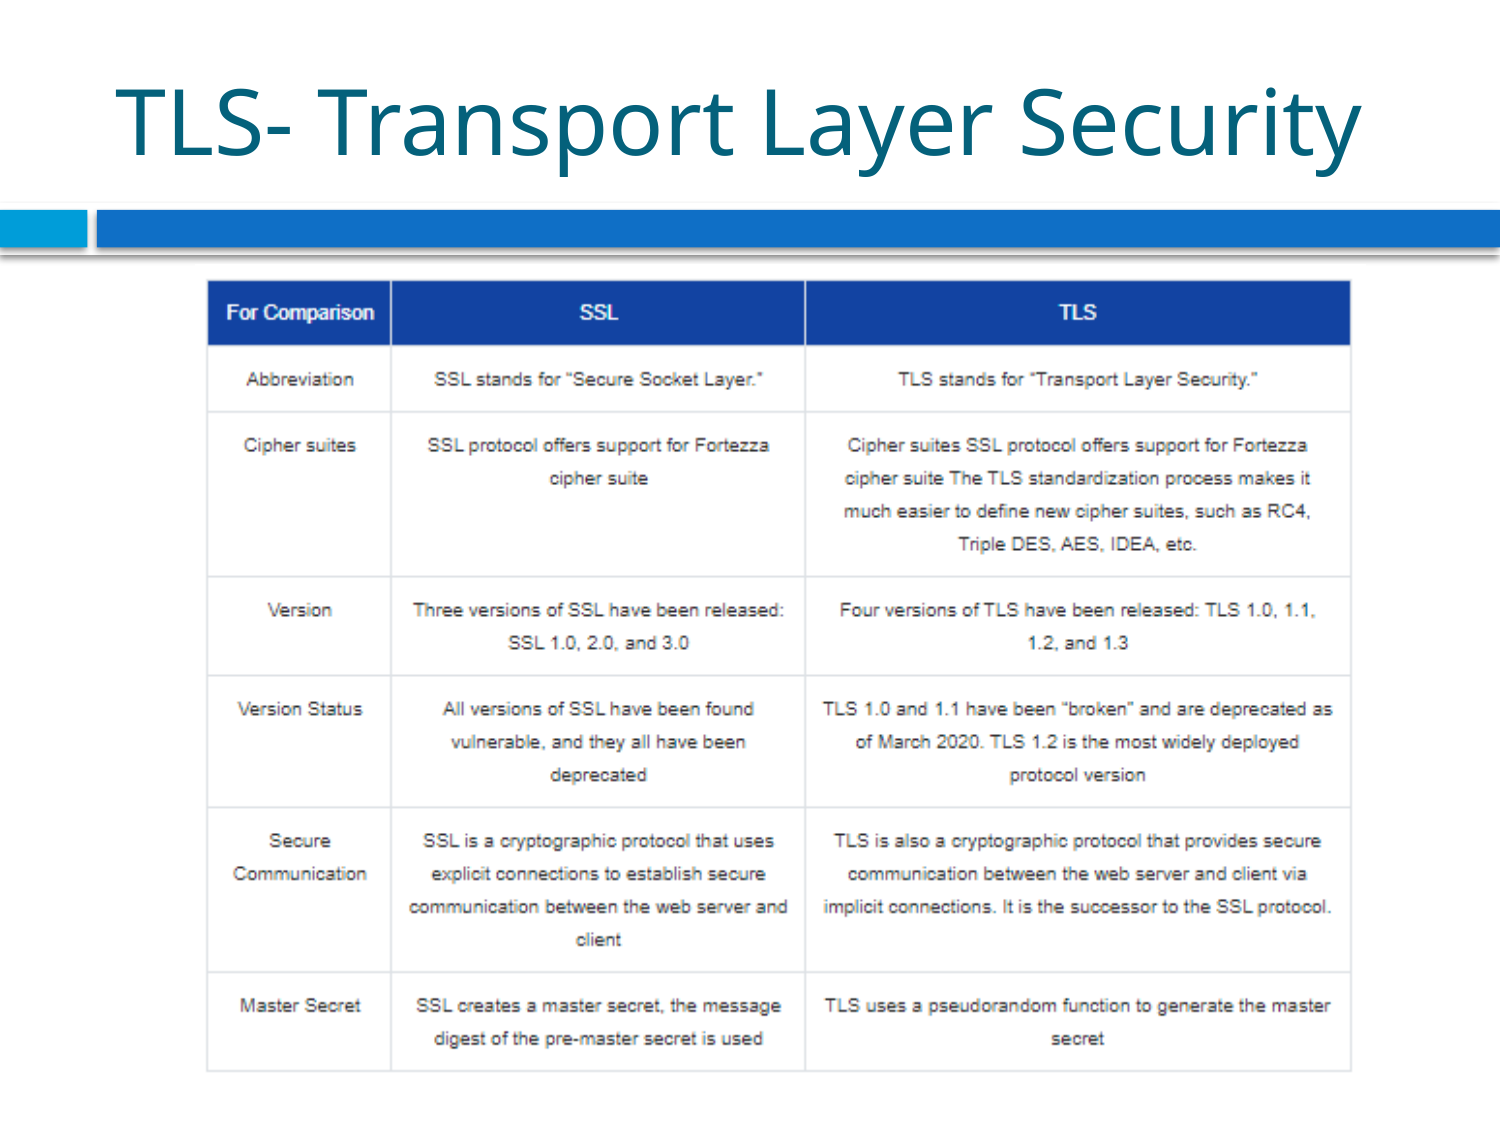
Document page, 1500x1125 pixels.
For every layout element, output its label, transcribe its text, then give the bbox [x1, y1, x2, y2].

slide_number [0, 208, 88, 249]
title TLS- Transport Layer Security [100, 37, 1439, 201]
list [194, 264, 1367, 1086]
